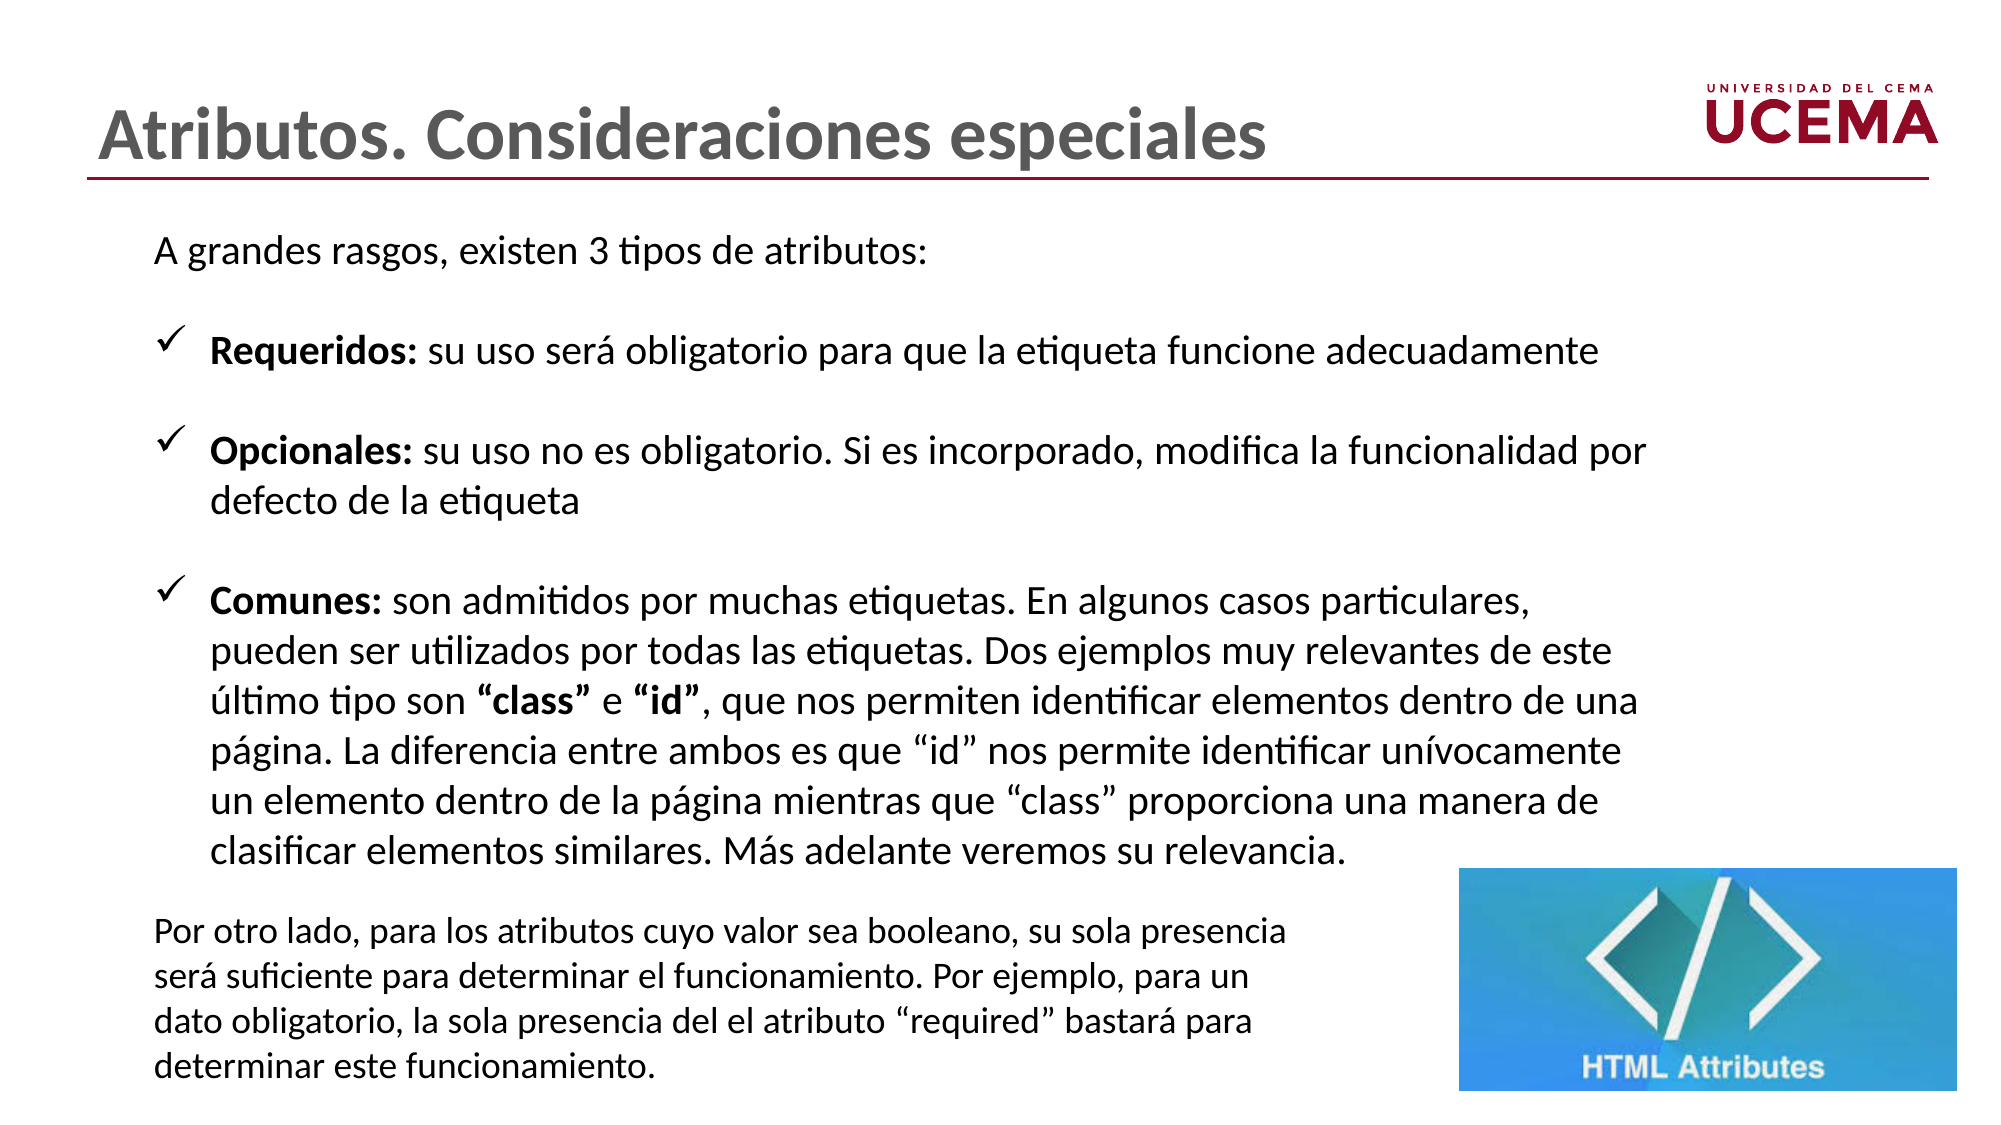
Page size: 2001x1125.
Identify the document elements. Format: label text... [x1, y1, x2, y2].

picture [1459, 868, 1958, 1091]
title Atributos. Consideraciones especiales [84, 87, 1633, 184]
text_box A grandes rasgos, existen 3 tipos de atributos: Requeridos: su uso será obligatorio para que la etiqueta funcione adecuadamente Opcionales: su uso no es obligatorio. Si es incorporado, modifica la funcionalidad por defecto de la etiqueta Comunes: son admitidos por muchas etiquetas. En algunos casos particulares, pueden ser utilizados por todas las etiquetas. Dos ejemplos muy relevantes de este último tipo son “class” e “id”, que nos permiten identificar elementos dentro de una página. La diferencia entre ambos es que “id” nos permite identificar unívocamente un elemento dentro de la página mientras que “class” proporciona una manera de clasificar elementos similares. Más adelante veremos su relevancia. [138, 215, 1673, 981]
text_box Por otro lado, para los atributos cuyo valor sea booleano, su sola presencia será suficiente para determinar el funcionamiento. Por ejemplo, para un dato obligatorio, la sola presencia del el atributo “required” bastará para determinar este funcionamiento. [138, 898, 1440, 1125]
picture [1674, 37, 1972, 184]
